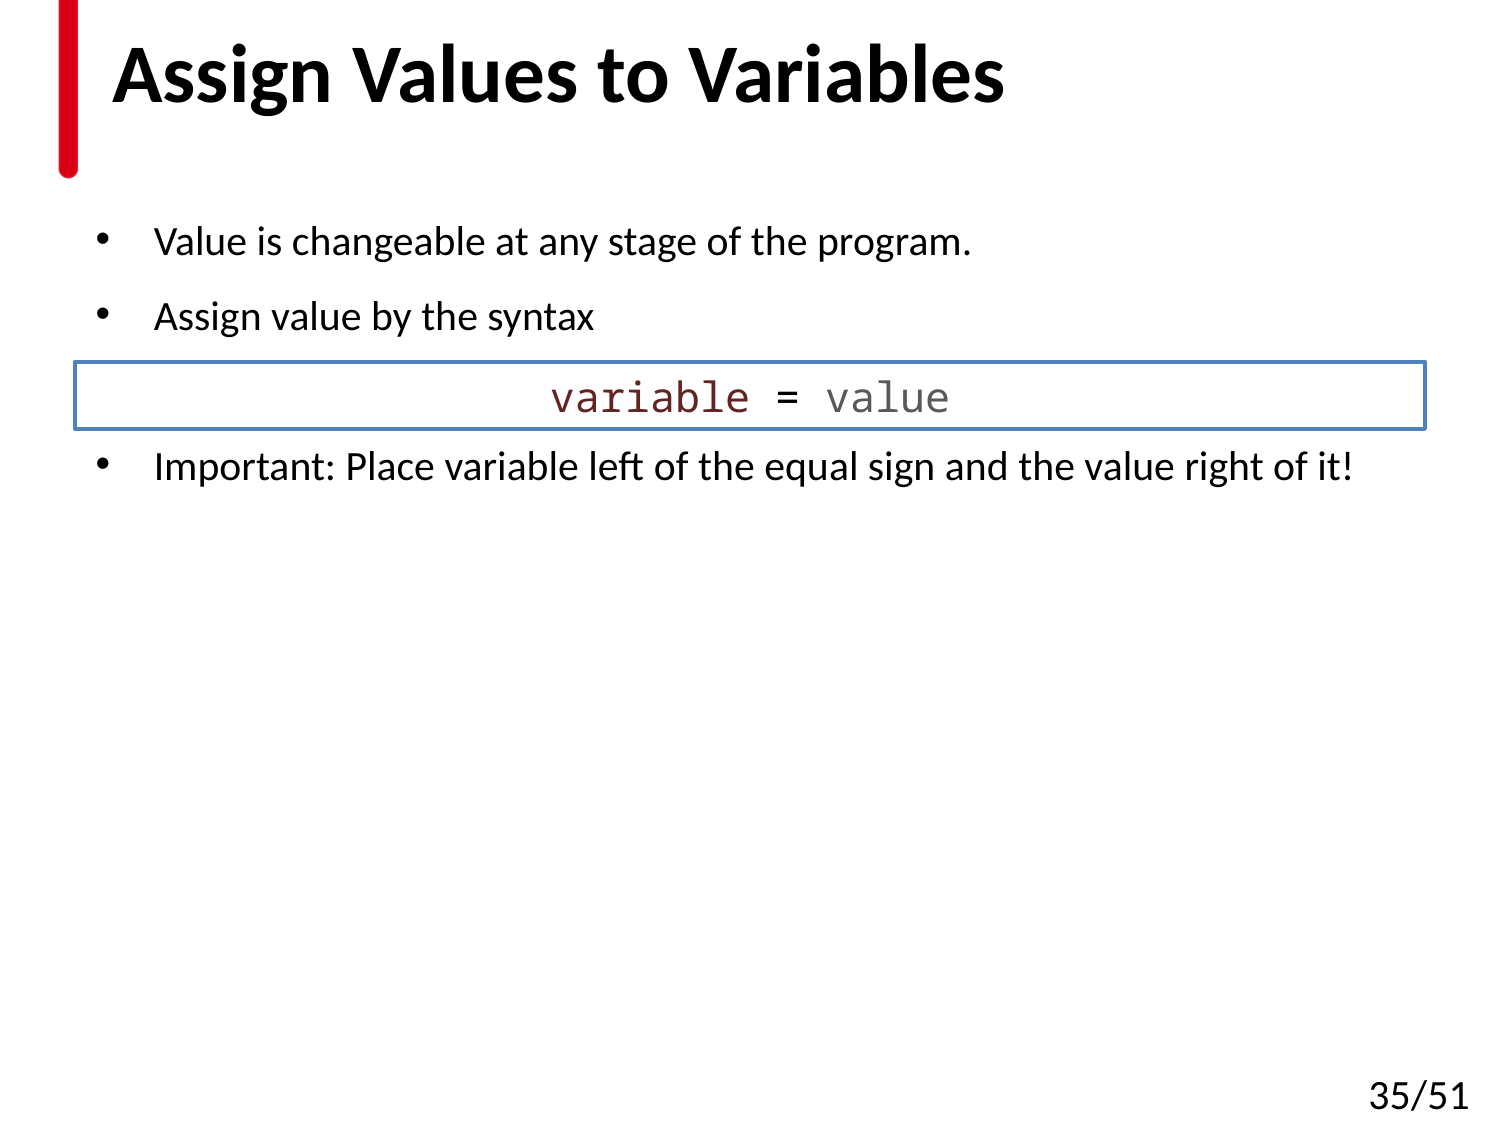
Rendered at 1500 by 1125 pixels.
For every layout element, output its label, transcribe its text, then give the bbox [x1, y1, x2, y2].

title Assign Values to Variables [97, 0, 1425, 138]
picture [57, 0, 81, 200]
text_box variable = value [73, 360, 1427, 431]
list Value is changeable at any stage of the program. Assign value by the syntax Important: Place variable left of the equal sign and the value right of it! [80, 206, 1470, 701]
